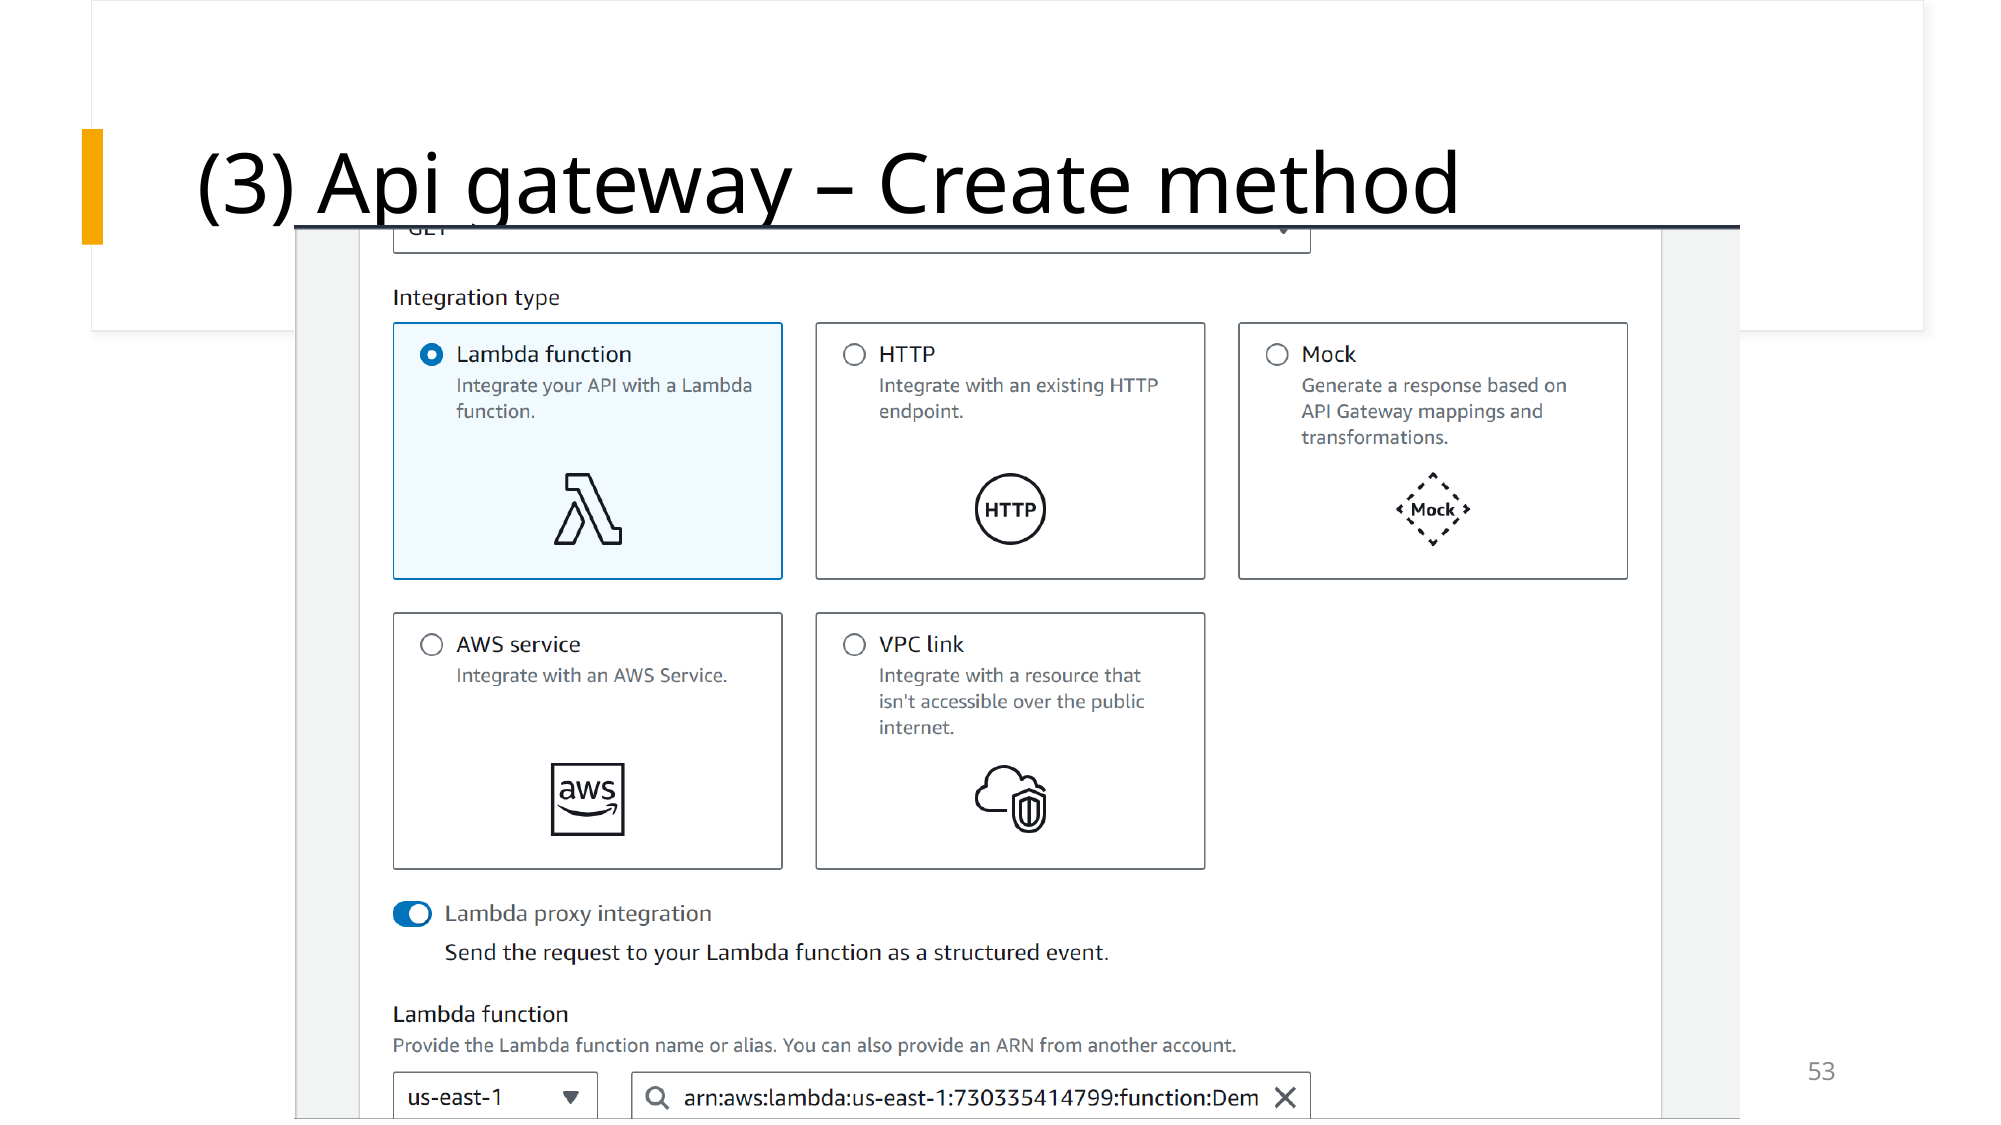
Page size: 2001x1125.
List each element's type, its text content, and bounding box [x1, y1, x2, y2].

picture [294, 225, 1740, 1119]
slide_number 53 [1740, 1042, 1851, 1103]
title (3) Api gateway – Create method [183, 90, 1851, 284]
